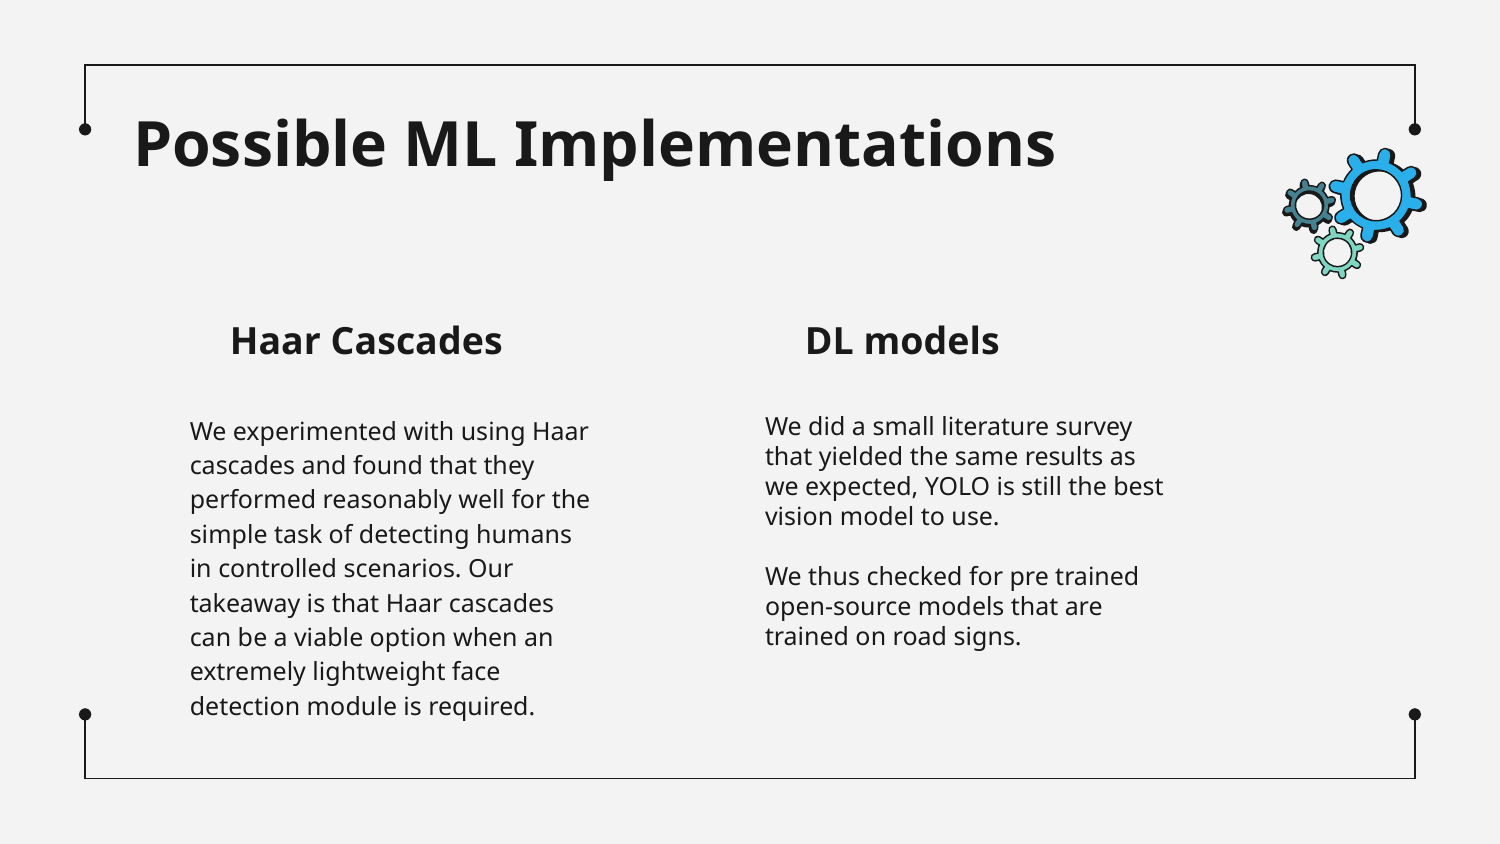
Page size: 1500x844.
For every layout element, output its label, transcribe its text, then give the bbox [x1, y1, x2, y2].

subtitle We experimented with using Haar cascades and found that they performed reasonably well for the simple task of detecting humans in controlled scenarios. Our takeaway is that Haar cascades can be a viable option when an extremely lightweight face detection module is required. [174, 395, 616, 734]
subtitle DL models [790, 245, 1151, 377]
subtitle Haar Cascades [214, 245, 576, 377]
subtitle We did a small literature survey that yielded the same results as we expected, YOLO is still the best vision model to use. We thus checked for pre trained open-source models that are trained on road signs. [750, 395, 1191, 734]
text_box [1281, 147, 1428, 280]
title Possible ML Implementations [118, 88, 1383, 183]
